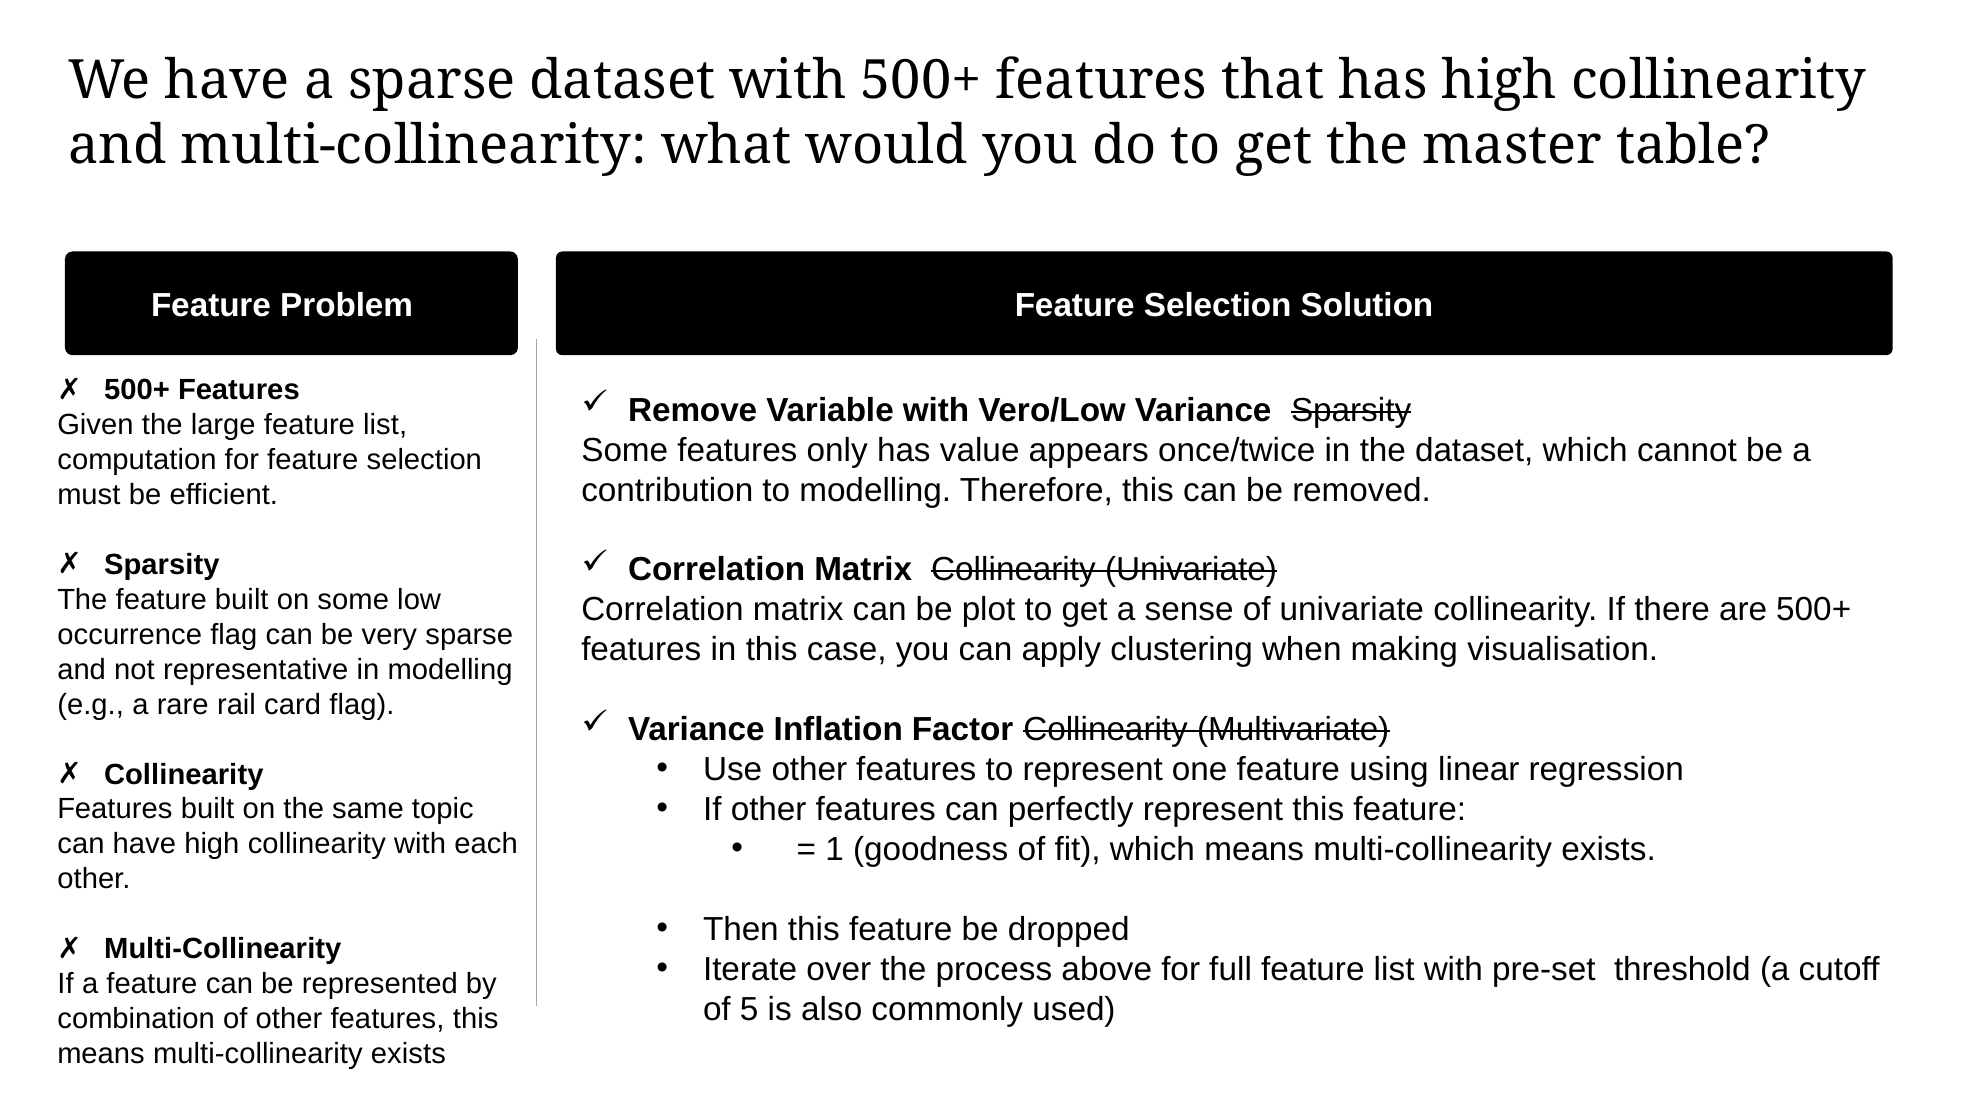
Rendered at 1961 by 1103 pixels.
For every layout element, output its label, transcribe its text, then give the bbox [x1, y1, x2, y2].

text_box We have a sparse dataset with 500+ features that has high collinearity and multi-collinearity: what would you do to get the master table? [53, 37, 1904, 159]
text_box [536, 251, 1893, 1006]
text_box Feature Problem [64, 251, 518, 356]
text_box 500+ Features Given the large feature list, computation for feature selection must be efficient. Sparsity The feature built on some low occurrence flag can be very sparse and not representative in modelling (e.g., a rare rail card flag). Collinearity Features built on the same topic can have high collinearity with each other. Multi-Collinearity If a feature can be represented by combination of other features, this means multi-collinearity exists [42, 362, 537, 1103]
